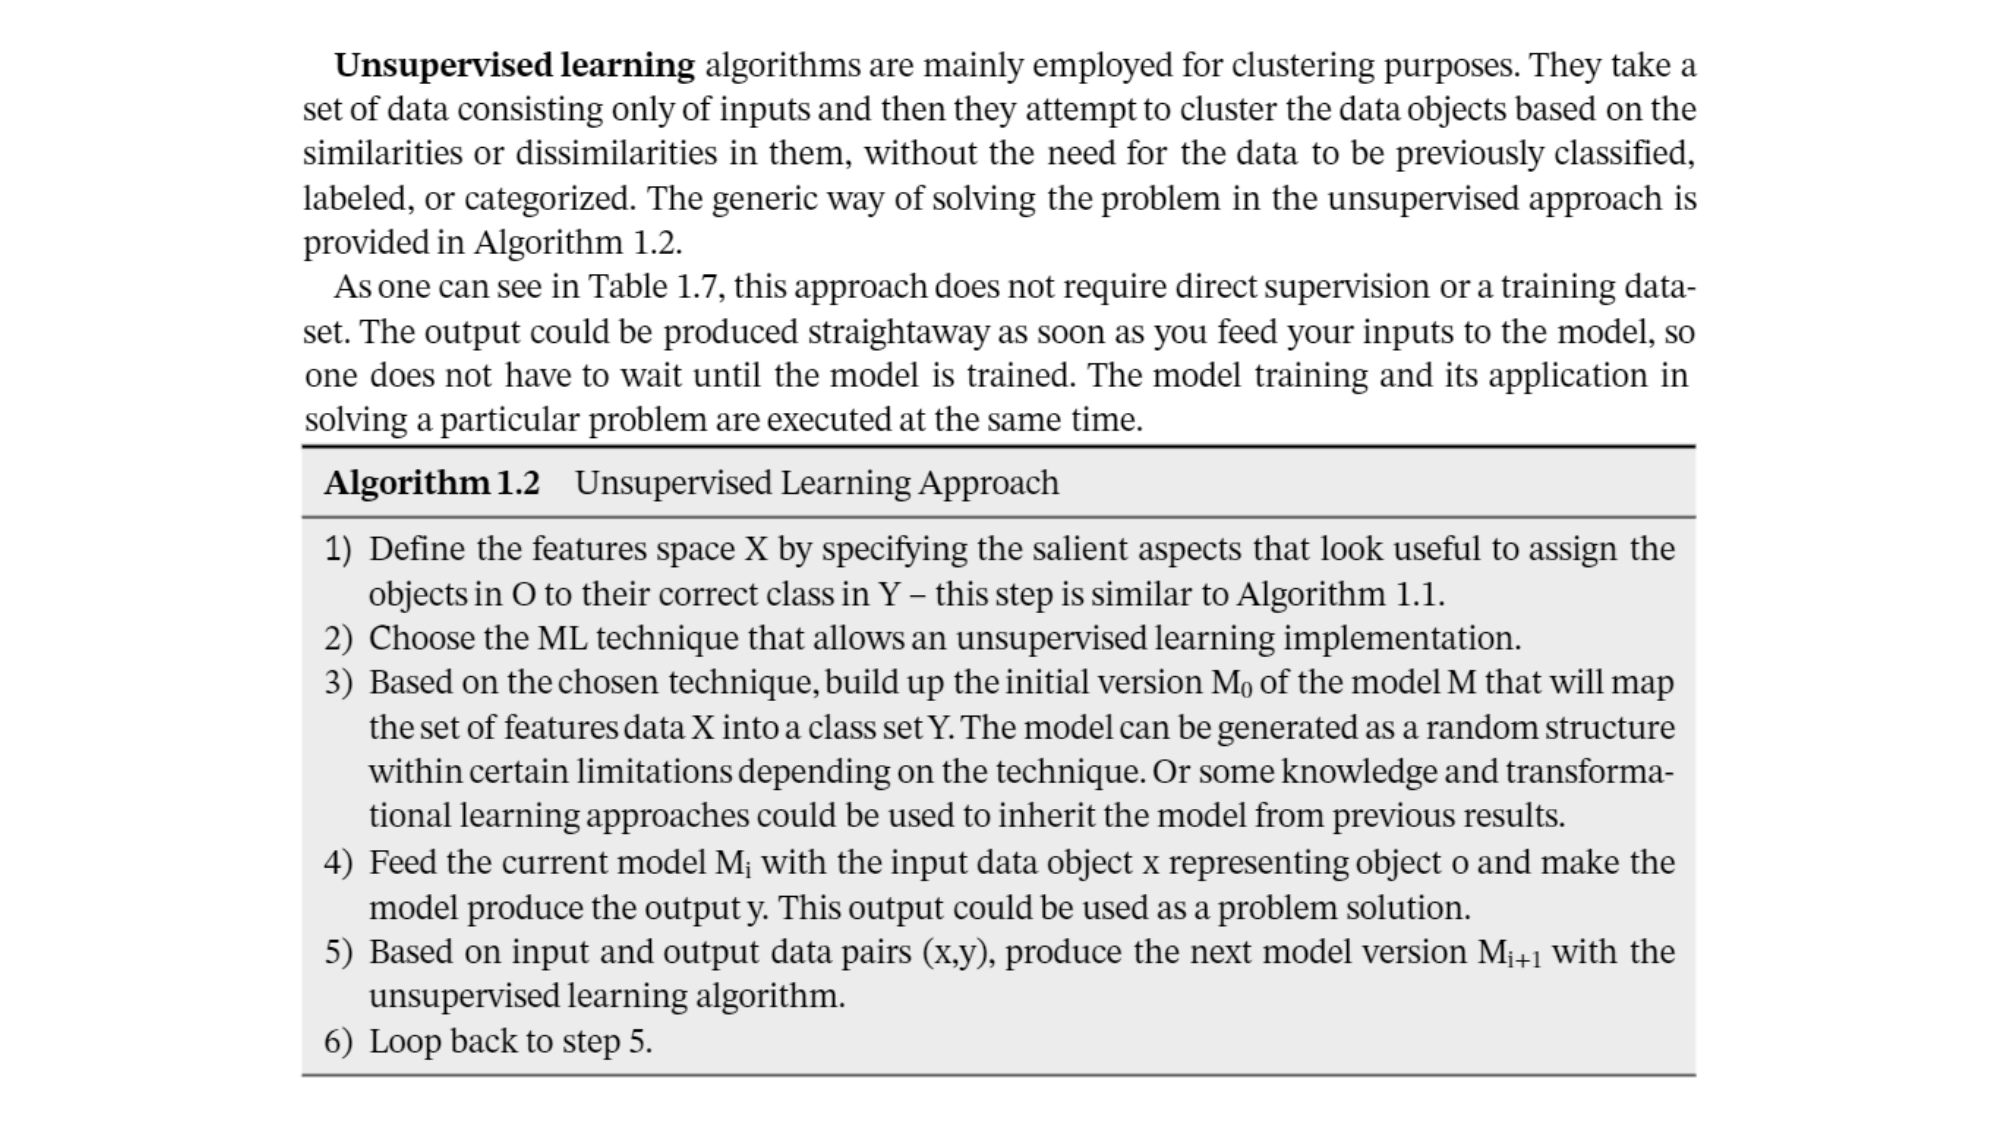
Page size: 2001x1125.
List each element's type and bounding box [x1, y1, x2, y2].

picture [281, 40, 1719, 1085]
